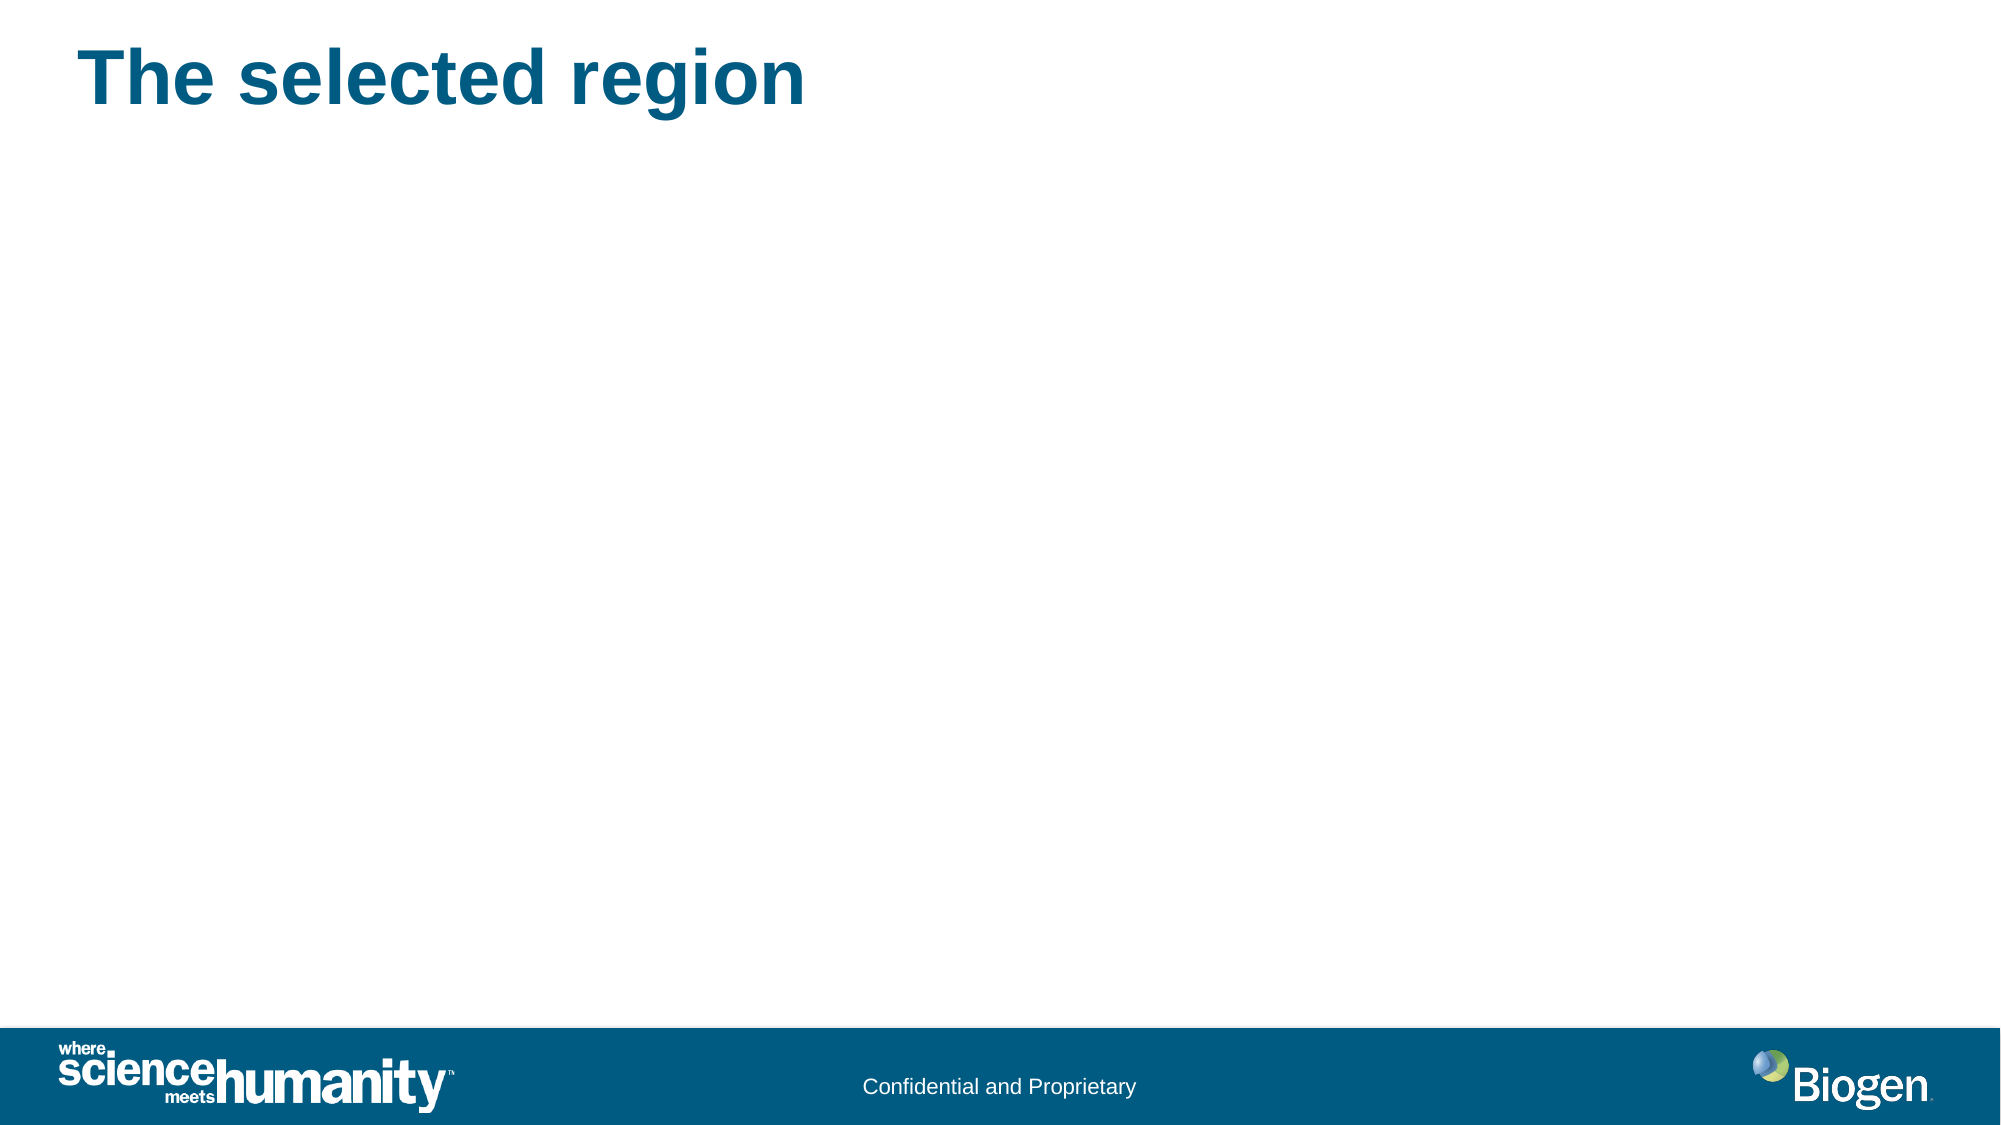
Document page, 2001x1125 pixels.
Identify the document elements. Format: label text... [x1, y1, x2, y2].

picture [1824, 1077, 1828, 1101]
picture [1832, 1077, 1854, 1101]
picture [1857, 1091, 1880, 1110]
picture [1753, 1051, 1788, 1081]
picture [1881, 1076, 1903, 1101]
picture [1858, 1075, 1879, 1090]
picture [1795, 1068, 1819, 1101]
picture [1907, 1077, 1926, 1101]
title The selected region [62, 33, 1938, 146]
